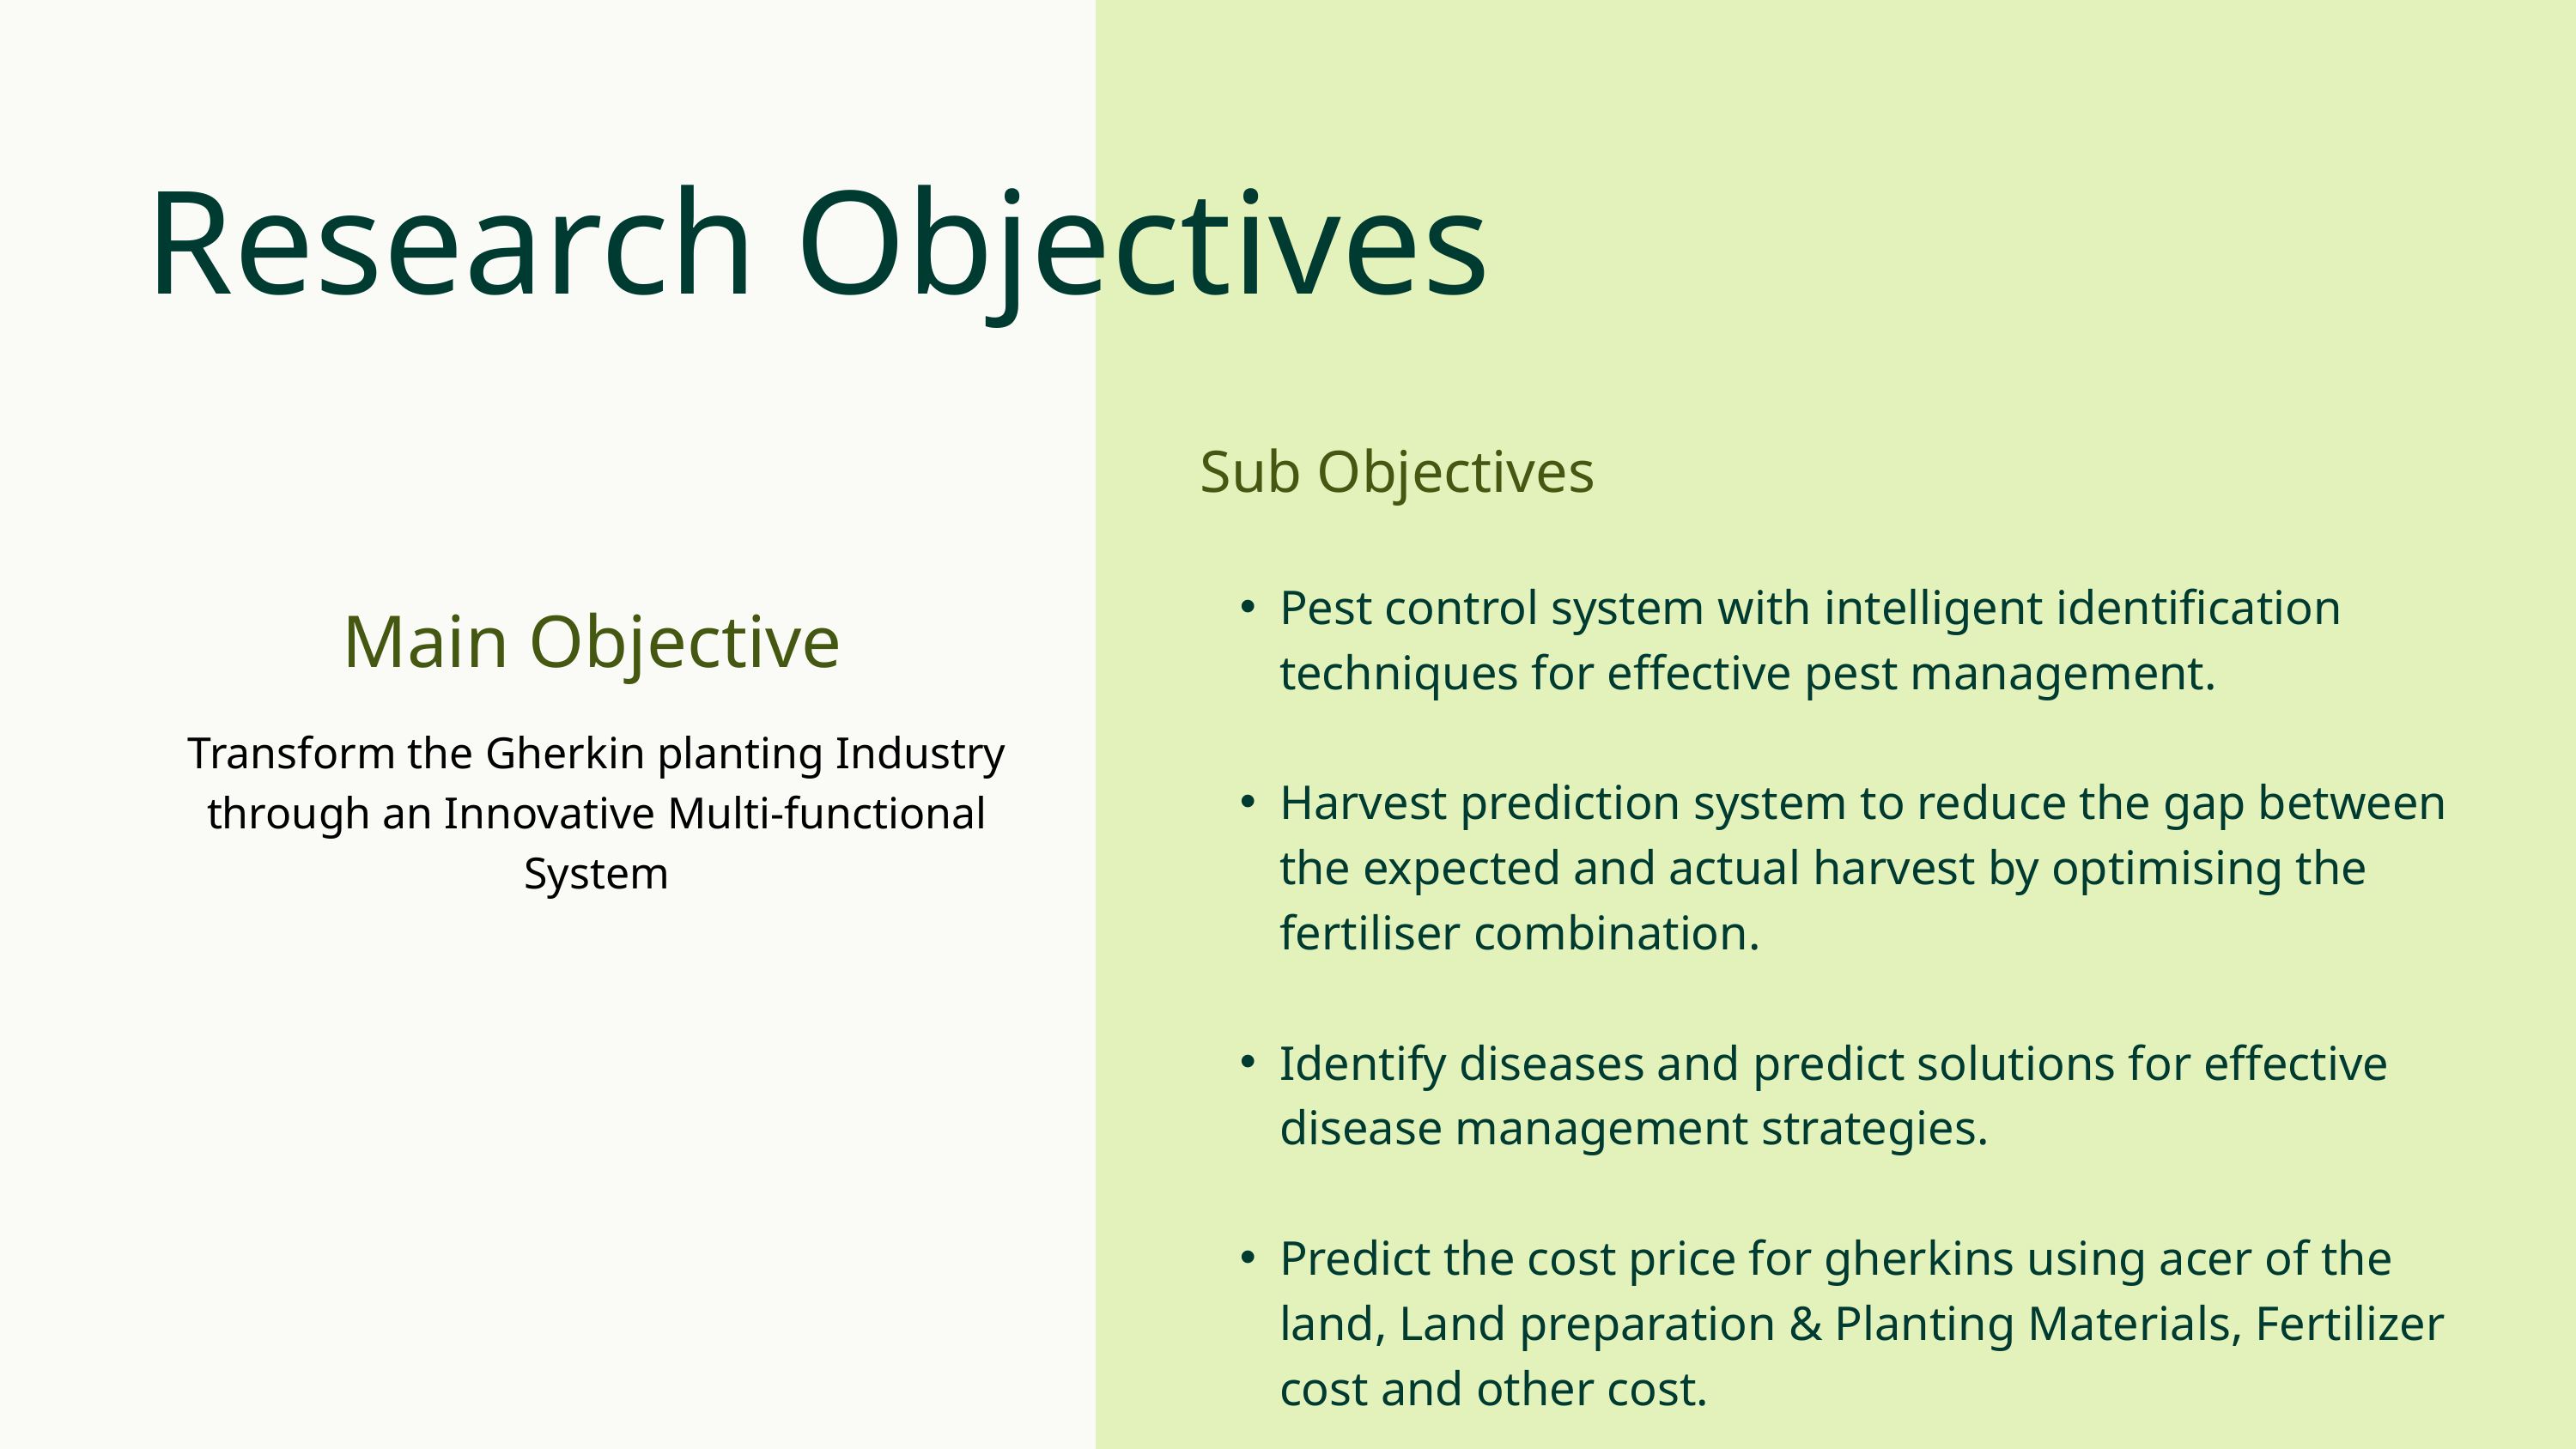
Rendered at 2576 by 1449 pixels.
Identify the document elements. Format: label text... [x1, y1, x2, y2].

text_box Research Objectives [144, 122, 1090, 323]
text_box Main Objective [342, 581, 853, 682]
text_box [1095, 0, 2576, 1449]
text_box Transform the Gherkin planting Industry through an Innovative Multi-functional System​ [144, 717, 1050, 898]
